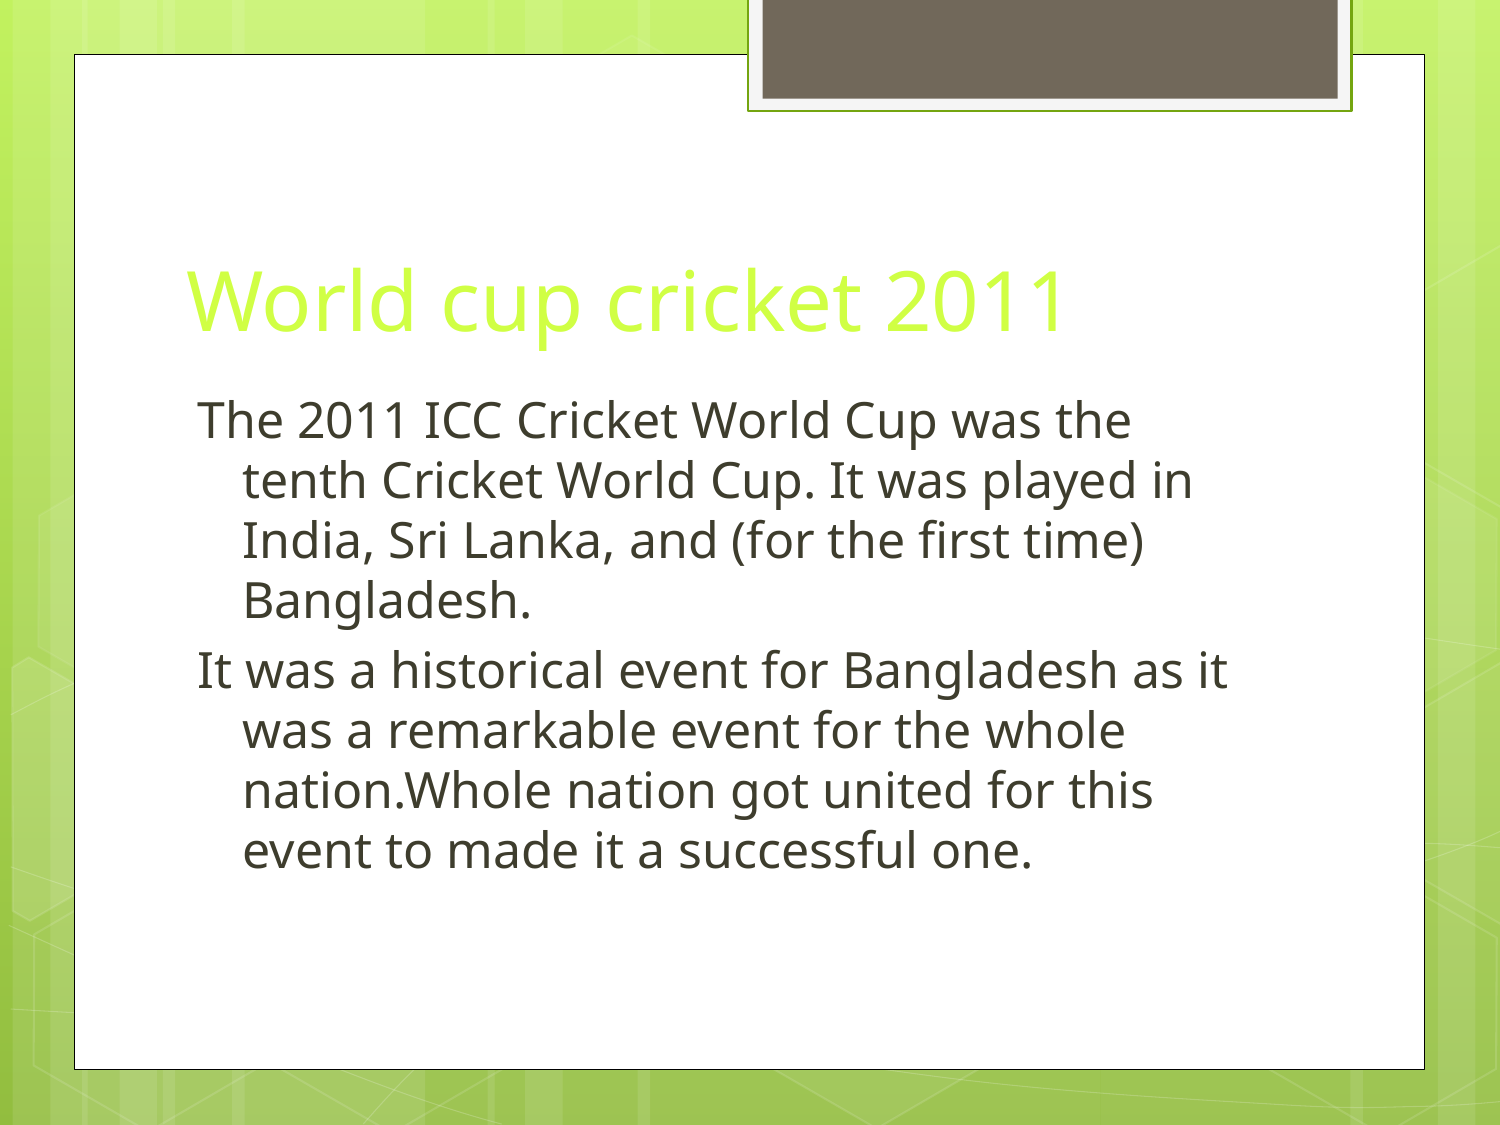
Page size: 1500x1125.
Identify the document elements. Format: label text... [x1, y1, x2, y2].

list The 2011 ICC Cricket World Cup was the tenth Cricket World Cup. It was played in India, Sri Lanka, and (for the first time) Bangladesh. It was a historical event for Bangladesh as it was a remarkable event for the whole nation.Whole nation got united for this event to made it a successful one. [171, 381, 1283, 957]
title World cup cricket 2011 [171, 168, 1324, 357]
